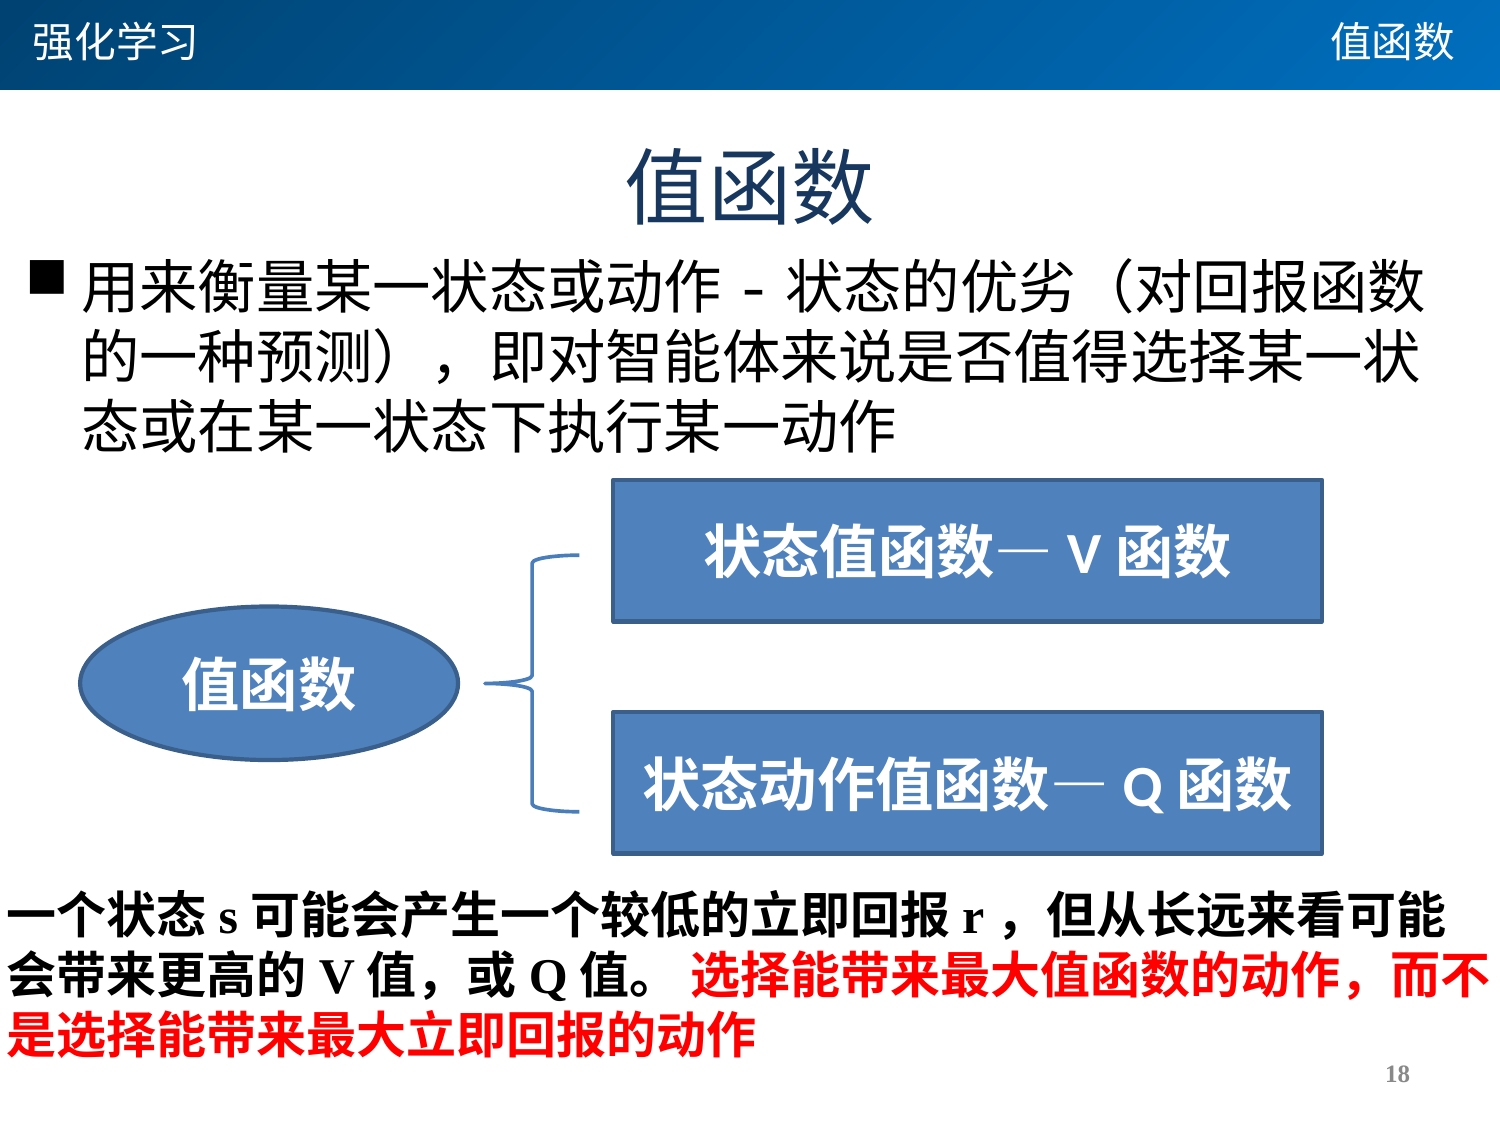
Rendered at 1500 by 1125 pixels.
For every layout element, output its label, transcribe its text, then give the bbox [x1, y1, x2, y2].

list 用来衡量某一状态或动作-状态的优劣（对回报函数的一种预测），即对智能体来说是否值得选择某一状态或在某一状态下执行某一动作 [10, 242, 1471, 513]
text_box 状态值函数—V函数 [611, 478, 1324, 624]
text_box 值函数 [77, 604, 461, 763]
text_box [484, 554, 580, 813]
title 值函数 [75, 91, 1425, 242]
list 强化学习 [17, 8, 561, 80]
text_box 一个状态s可能会产生一个较低的立即回报r，但从长远来看可能 会带来更高的V值，或Q值。 选择能带来最大值函数的动作，而不 是选择能带来最大立即回报的动作 [0, 875, 1500, 1071]
text_box 状态动作值函数—Q函数 [611, 710, 1324, 856]
slide_number 18 [1074, 1071, 1425, 1103]
list 值函数 [938, 8, 1471, 80]
